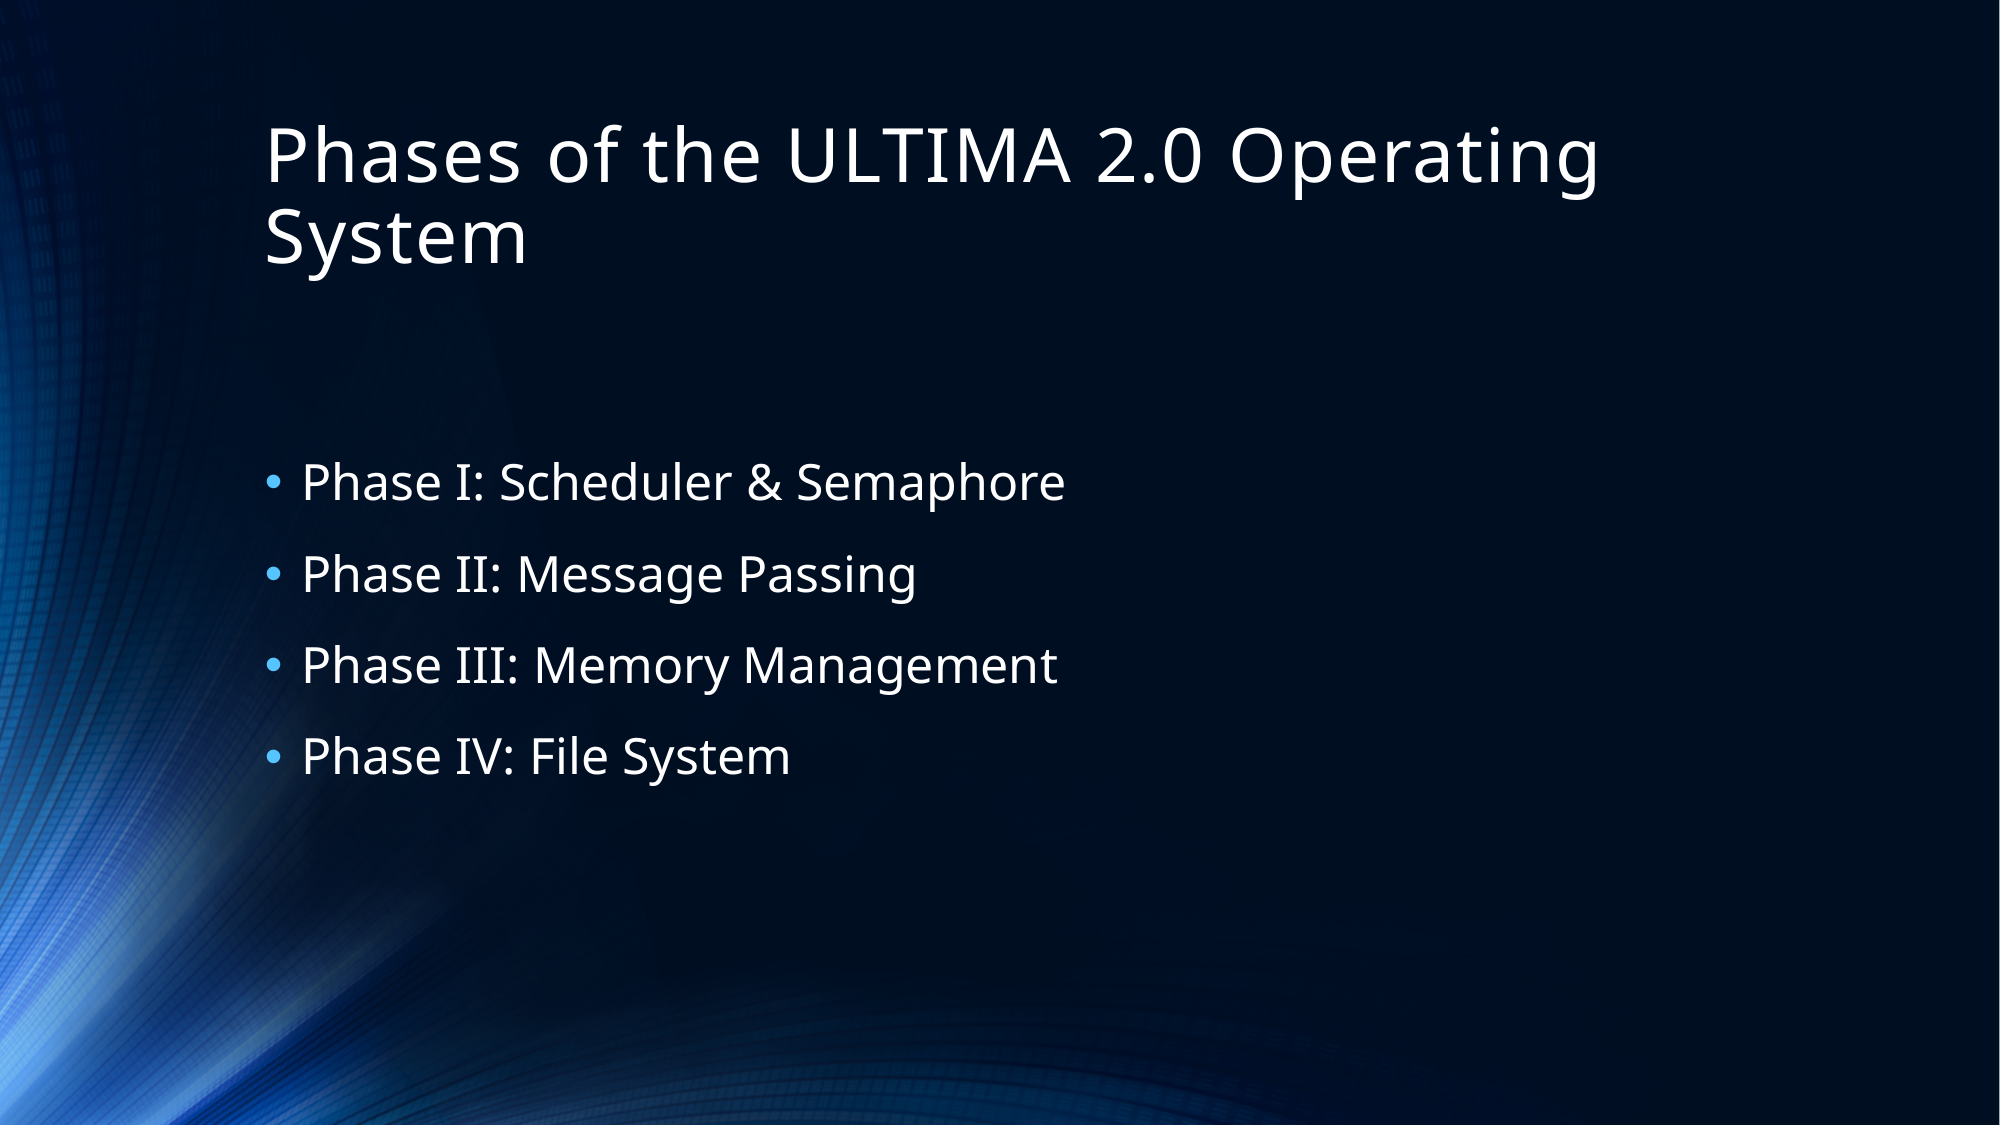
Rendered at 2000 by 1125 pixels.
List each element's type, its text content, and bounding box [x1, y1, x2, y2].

picture [0, 0, 2000, 1125]
list Phase I: Scheduler & Semaphore Phase II: Message Passing Phase III: Memory Management Phase IV: File System [249, 450, 1749, 988]
title Phases of the ULTIMA 2.0 Operating System [249, 62, 1750, 288]
